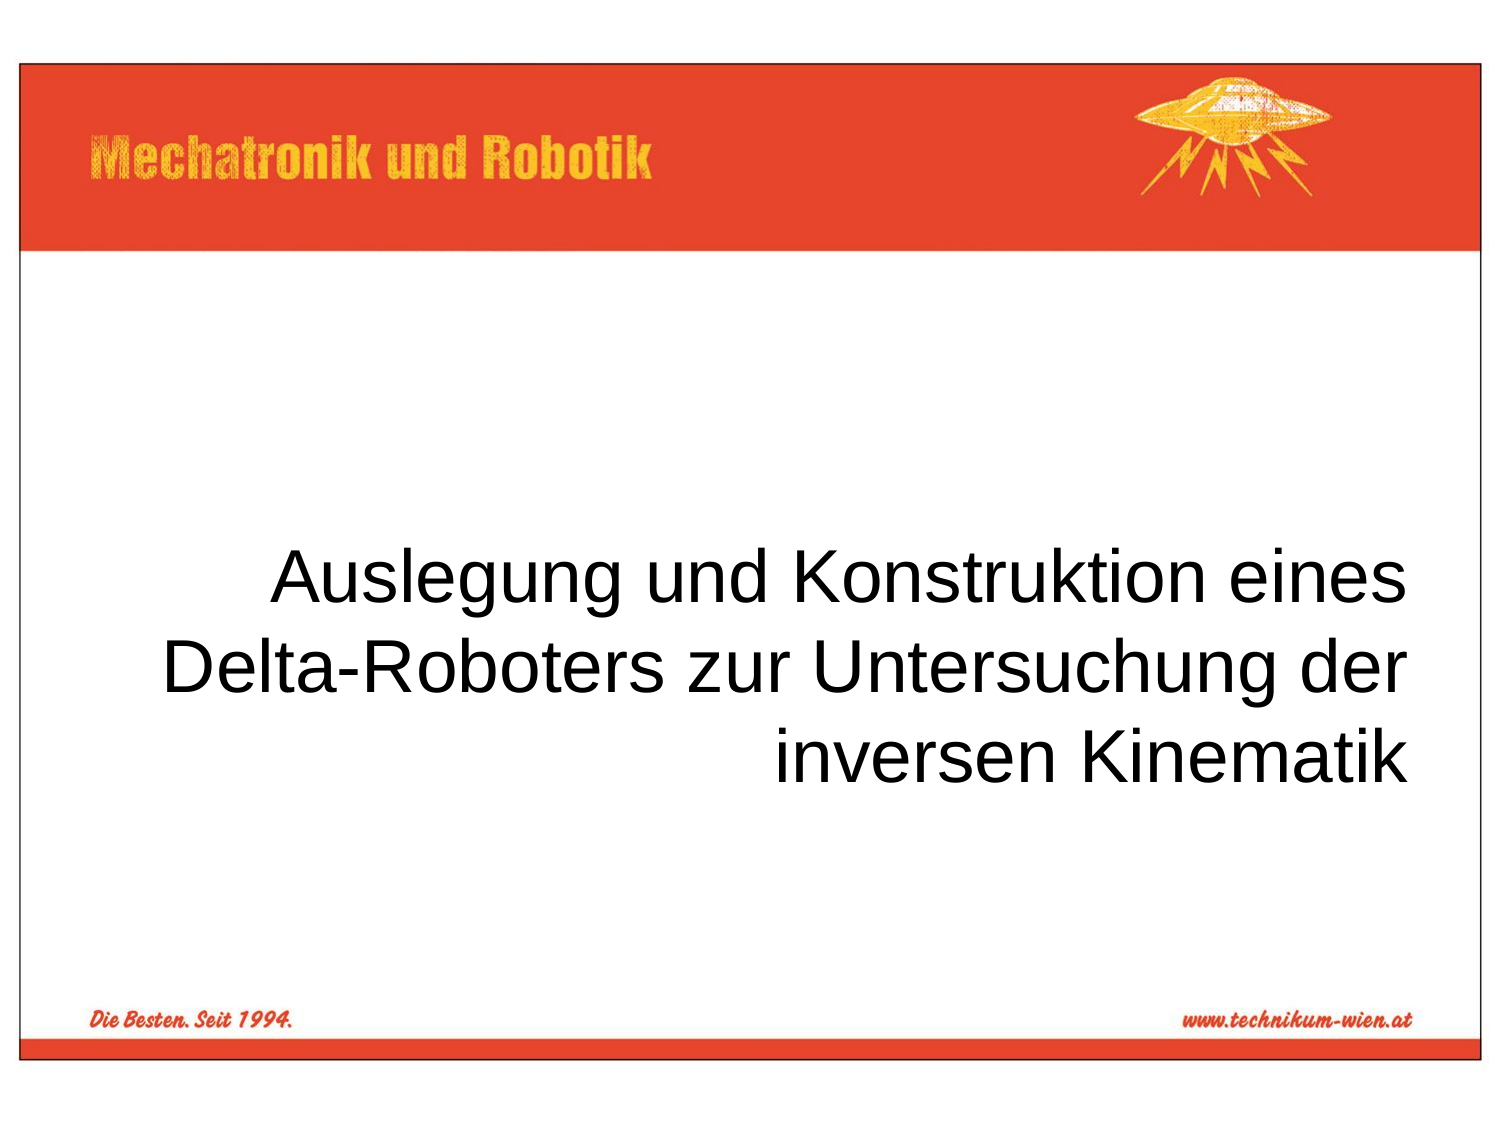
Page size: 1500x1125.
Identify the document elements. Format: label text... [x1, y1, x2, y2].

picture [0, 0, 1500, 1125]
title Auslegung und Konstruktion eines Delta-Roboters zur Untersuchung der inversen Kinematik [147, 527, 1409, 669]
